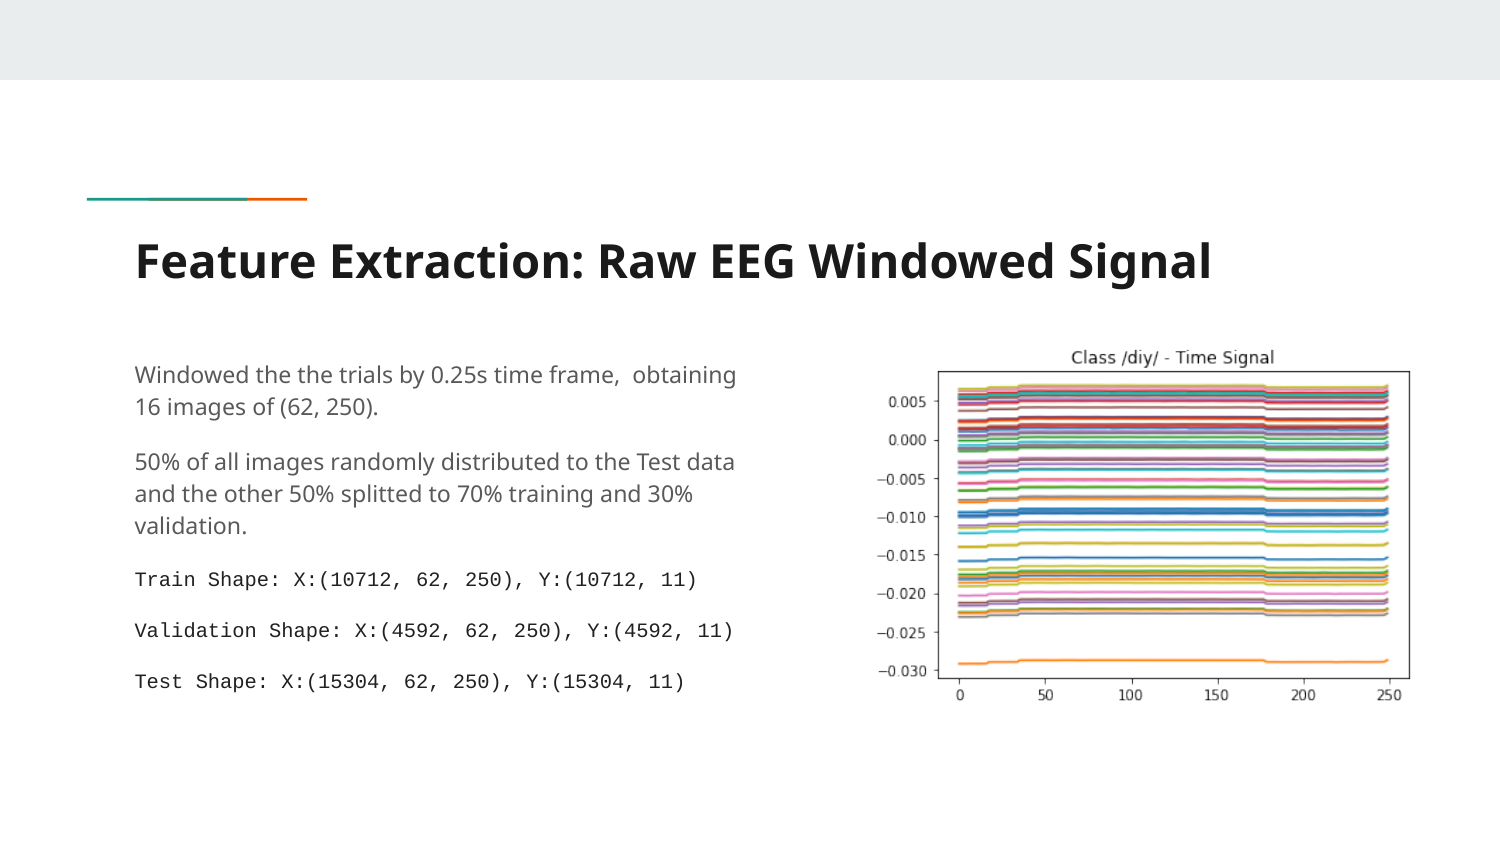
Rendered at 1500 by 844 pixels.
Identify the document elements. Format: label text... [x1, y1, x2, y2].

list Windowed the the trials by 0.25s time frame, obtaining 16 images of (62, 250). 50% of all images randomly distributed to the Test data and the other 50% splitted to 70% training and 30% validation. Train Shape: X:(10712, 62, 250), Y:(10712, 11) Validation Shape: X:(4592, 62, 250), Y:(4592, 11) Test Shape: X:(15304, 62, 250), Y:(15304, 11) [119, 341, 766, 712]
title Feature Extraction: Raw EEG Windowed Signal [119, 216, 1381, 305]
picture [866, 340, 1420, 713]
